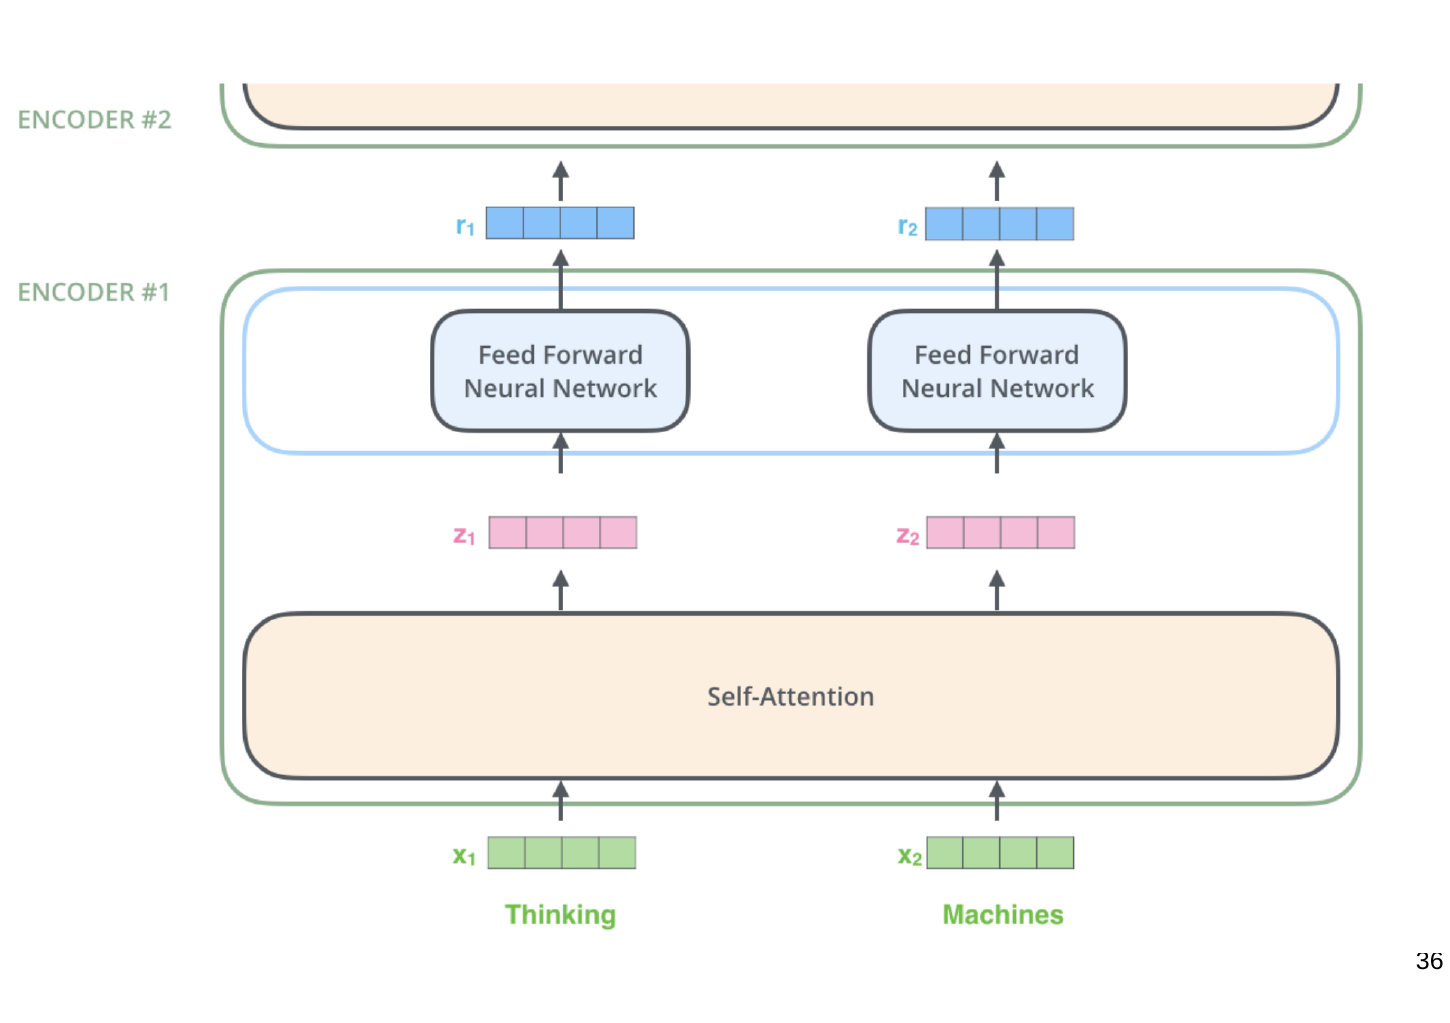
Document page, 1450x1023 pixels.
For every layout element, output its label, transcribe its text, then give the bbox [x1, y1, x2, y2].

picture [0, 68, 1450, 954]
slide_number 36 [1356, 961, 1444, 1023]
